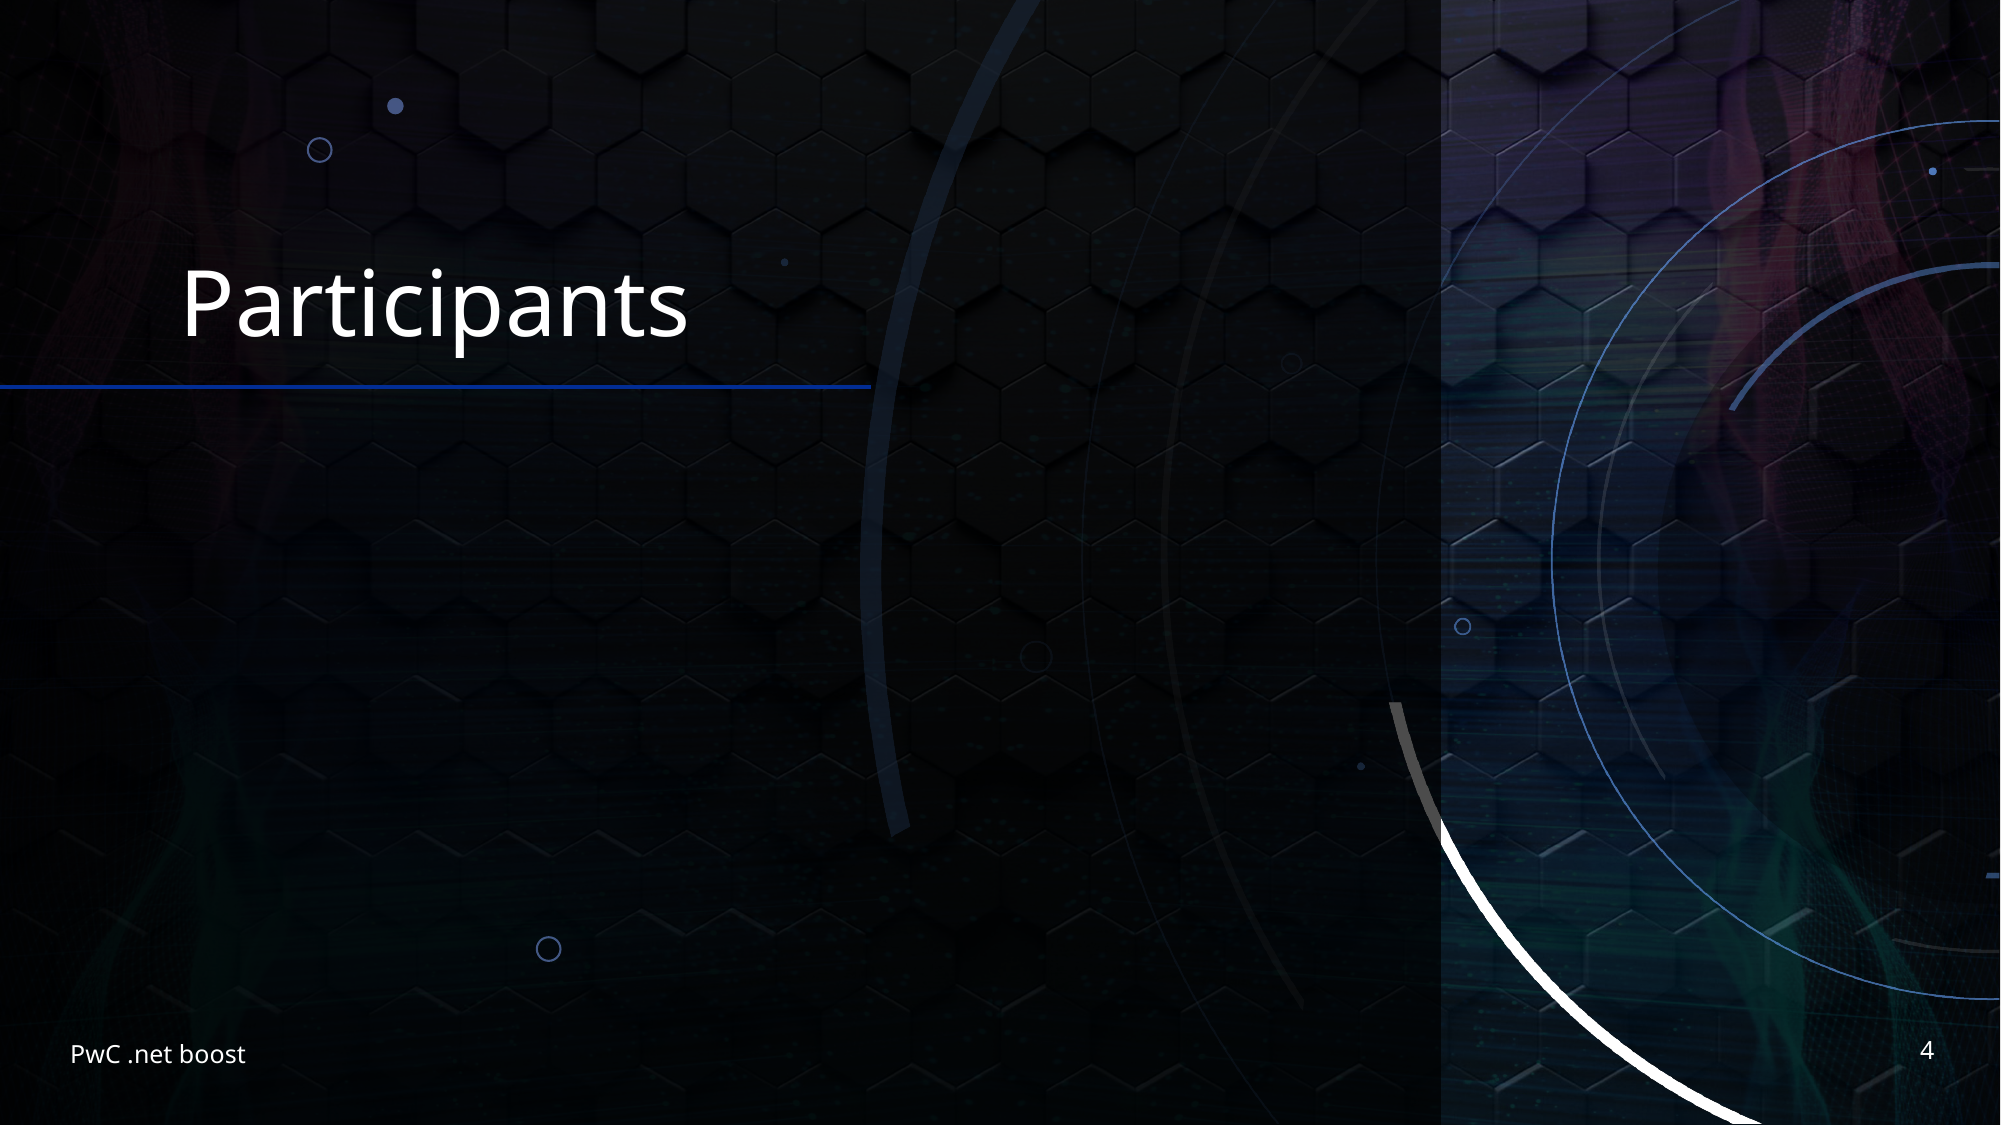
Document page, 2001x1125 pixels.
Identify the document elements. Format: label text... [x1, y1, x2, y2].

slide_number 4 [1499, 1021, 1950, 1082]
title Participants [164, 172, 1299, 364]
picture [0, 0, 2001, 1125]
footer PwC .net boost [55, 1023, 731, 1084]
